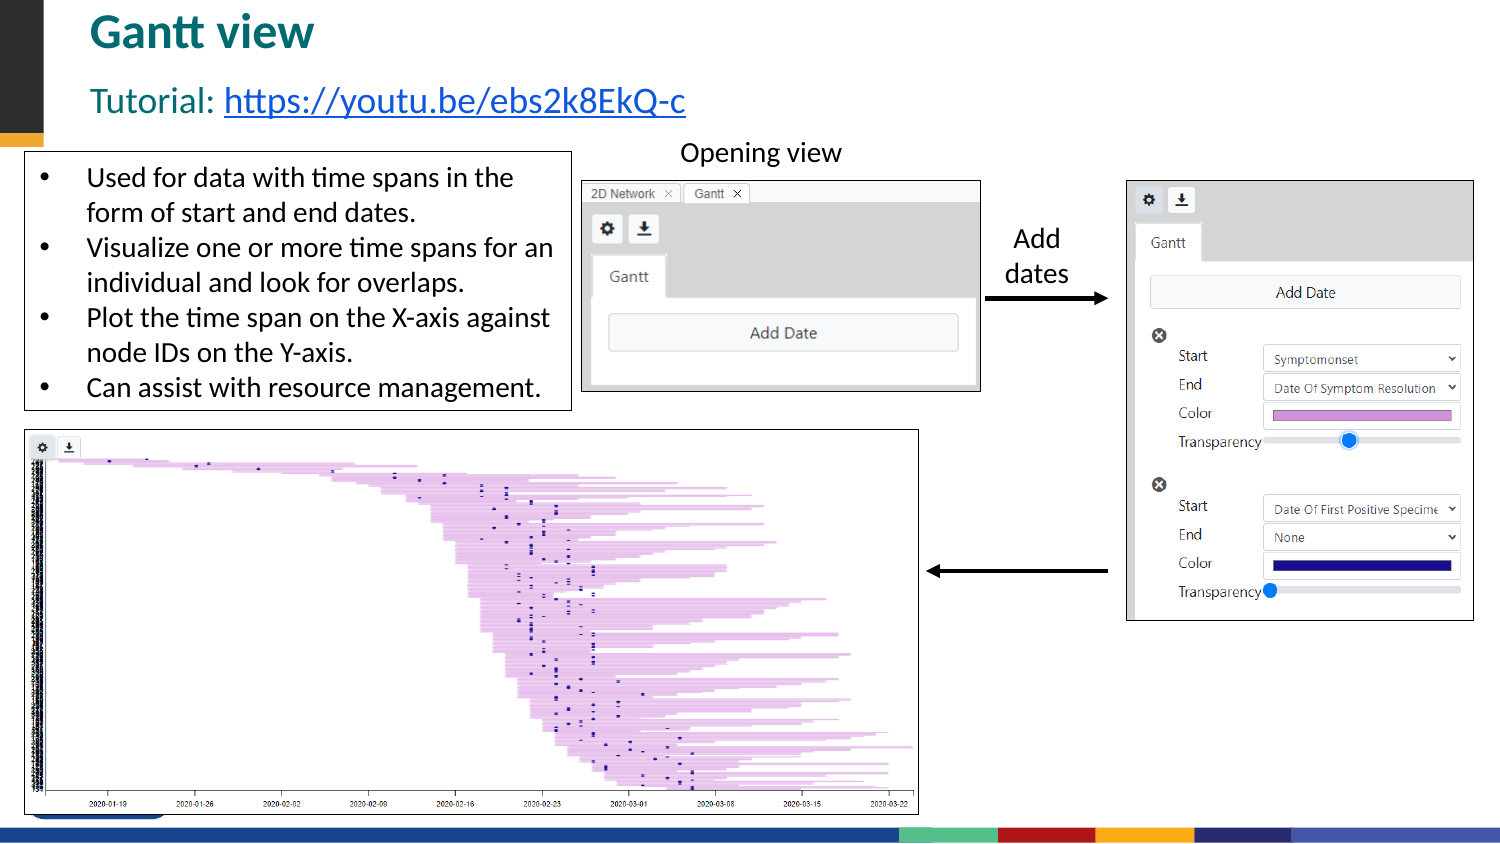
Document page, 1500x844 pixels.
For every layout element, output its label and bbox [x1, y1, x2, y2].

text_box [24, 125, 1475, 815]
picture [26, 815, 170, 820]
